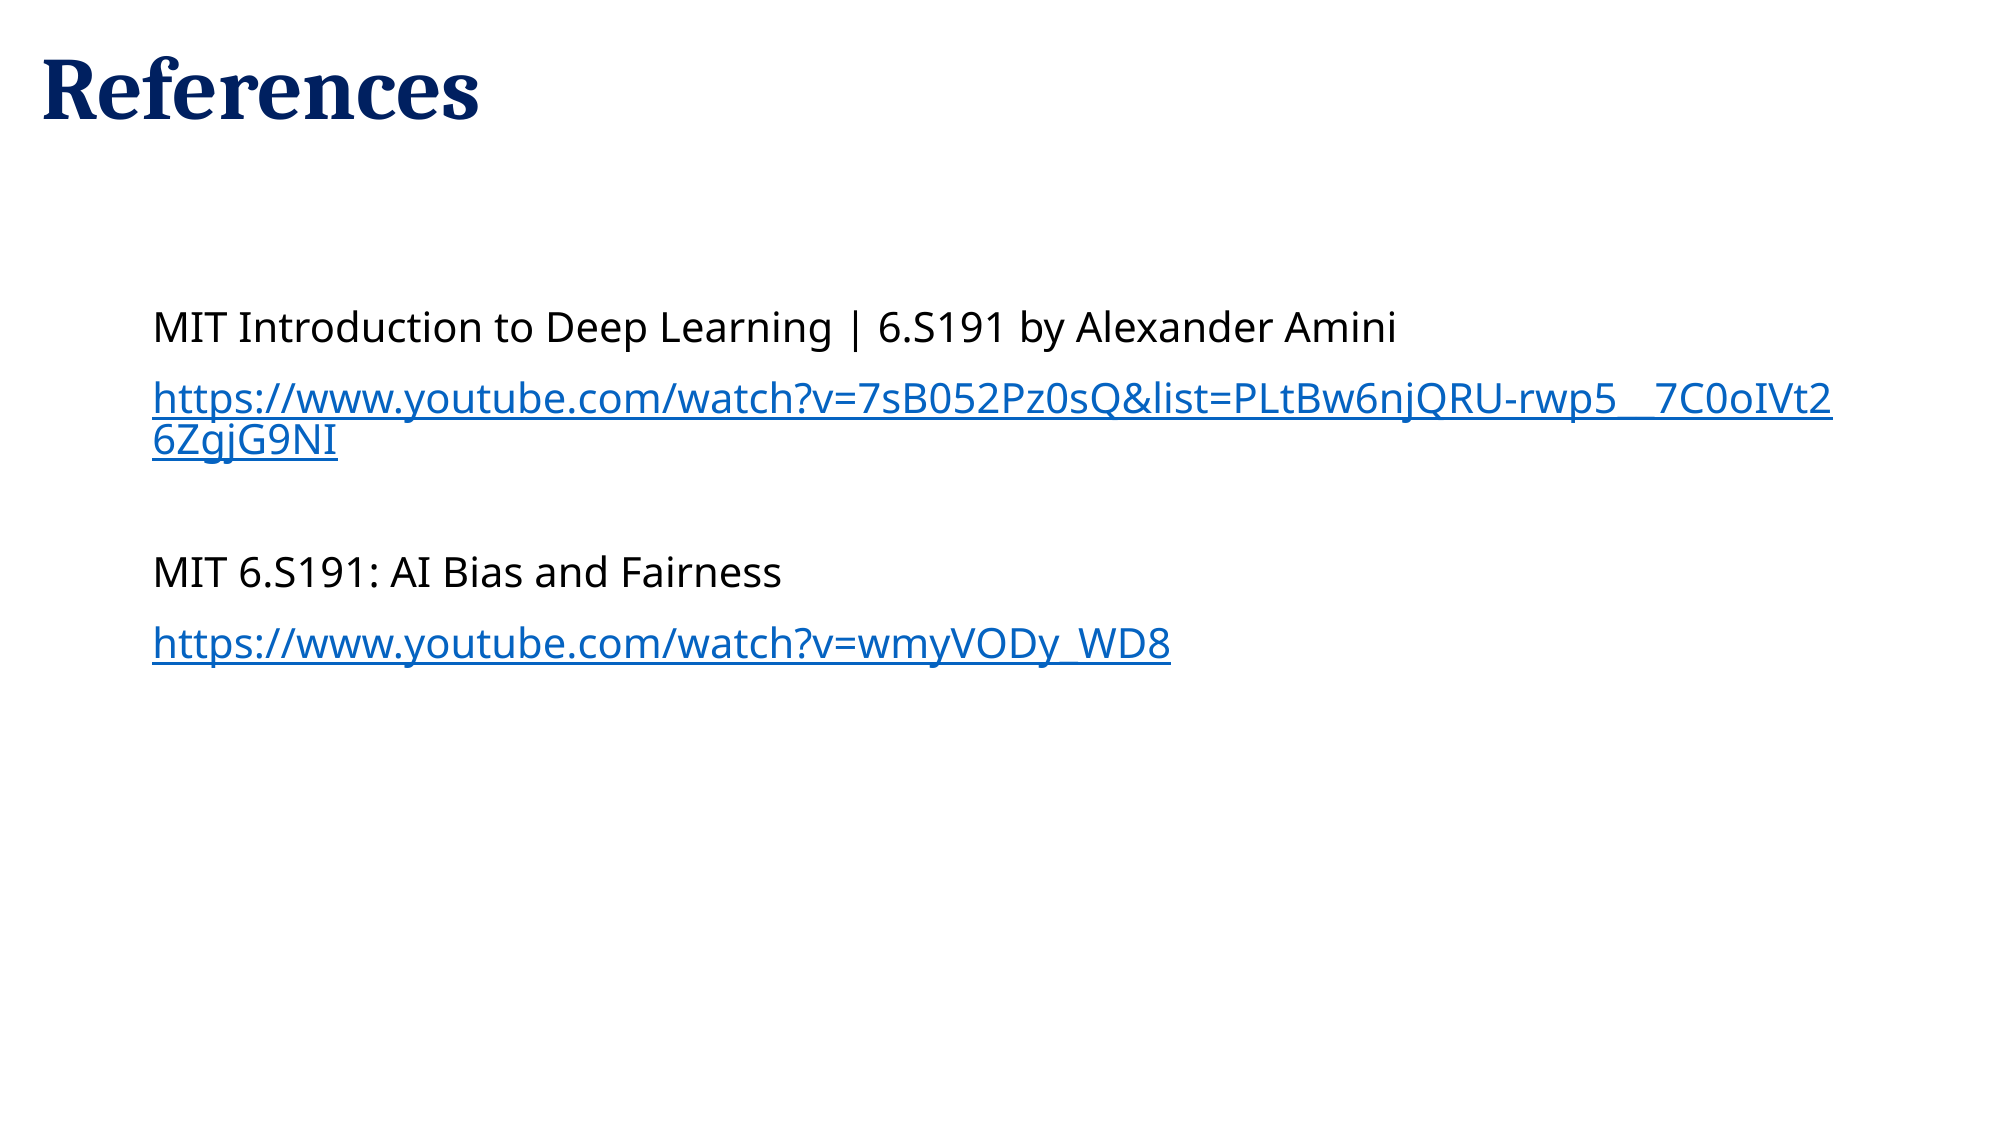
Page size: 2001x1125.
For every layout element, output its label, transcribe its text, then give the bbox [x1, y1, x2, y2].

list MIT Introduction to Deep Learning | 6.S191 by Alexander Amini https://www.youtube.com/watch?v=7sB052Pz0sQ&list=PLtBw6njQRU-rwp5__7C0oIVt26ZgjG9NI MIT 6.S191: AI Bias and Fairness https://www.youtube.com/watch?v=wmyVODy_WD8 [137, 299, 1863, 1014]
text_box References [26, 21, 1697, 161]
